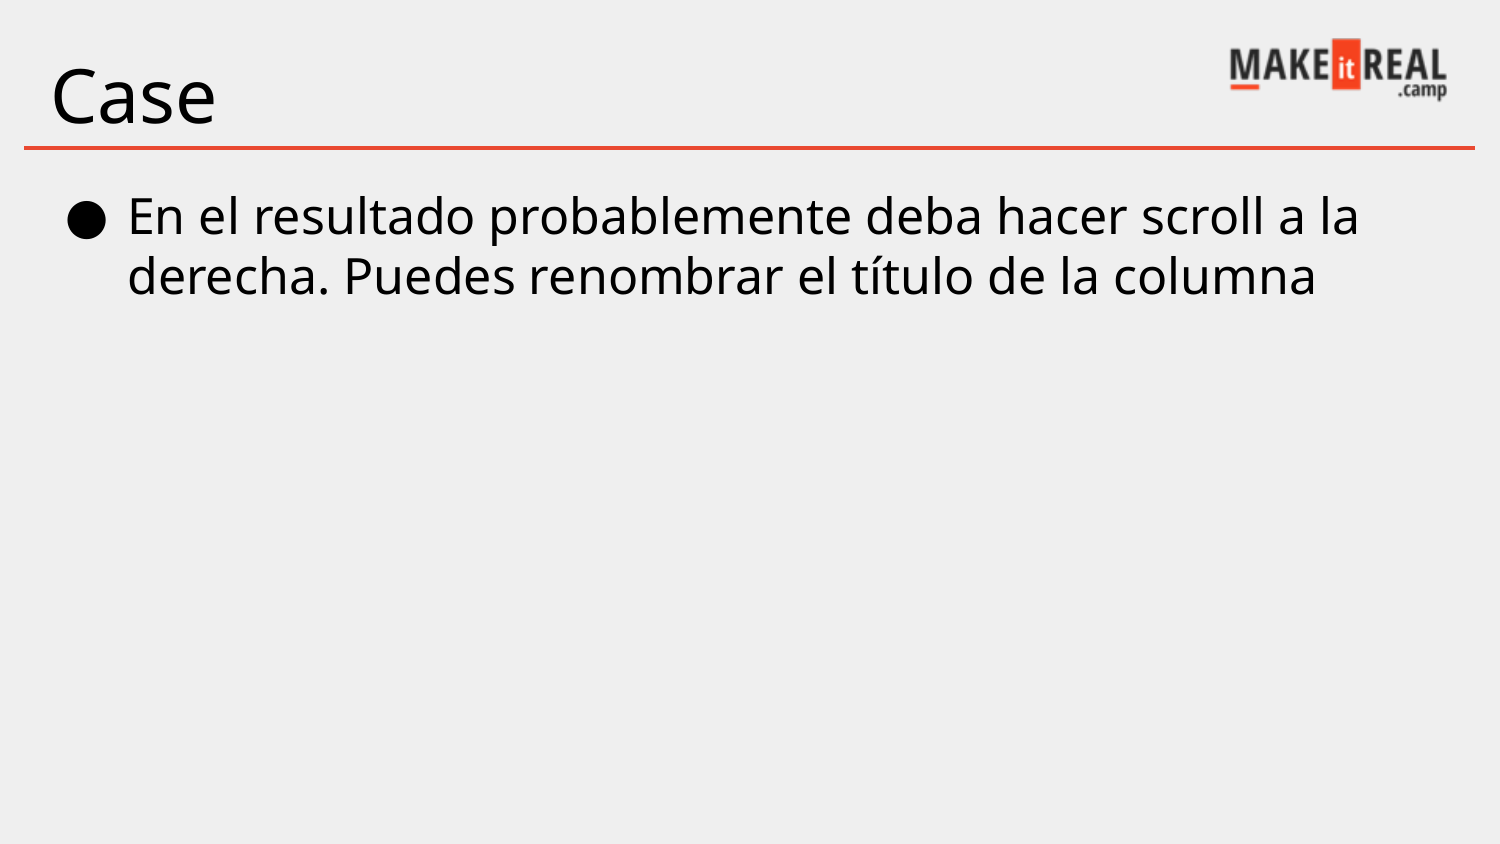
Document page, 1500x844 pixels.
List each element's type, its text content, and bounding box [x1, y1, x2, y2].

text_box Case [35, 33, 1205, 137]
picture [24, 146, 1476, 151]
picture [1202, 15, 1476, 126]
text_box En el resultado probablemente deba hacer scroll a la derecha. Puedes renombrar el título de la columna [37, 169, 1459, 321]
